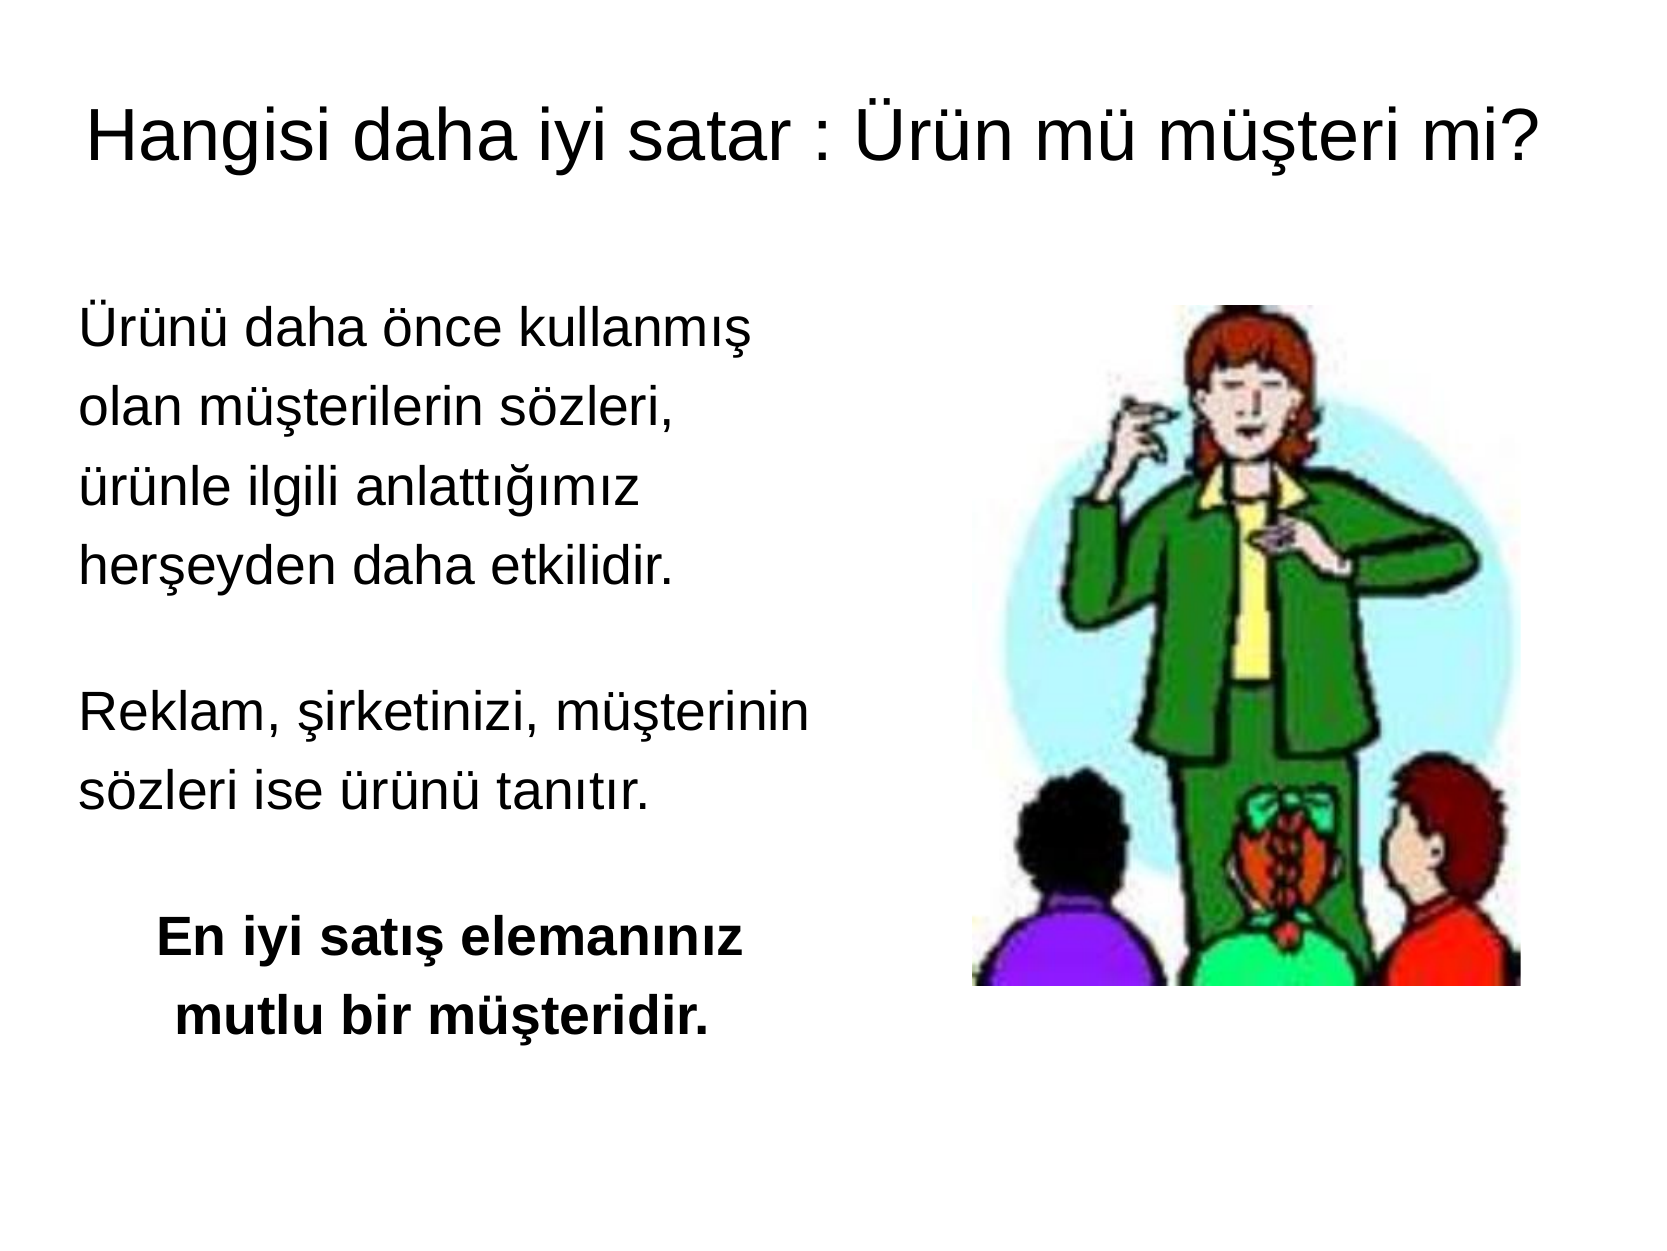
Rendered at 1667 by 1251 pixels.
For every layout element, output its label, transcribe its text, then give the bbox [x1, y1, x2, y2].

title Hangisi daha iyi satar : Ürün mü müşteri mi? [58, 36, 1593, 199]
text_box Ürünü daha önce kullanmış olan müşterilerin sözleri, ürünle ilgili anlattığımız herşeyden daha etkilidir. Reklam, şirketinizi, müşterinin sözleri ise ürünü tanıtır. En iyi satış elemanınız mutlu bir müşteridir. [72, 272, 829, 1017]
text_box [41, 27, 1598, 195]
text_box [972, 305, 1521, 986]
